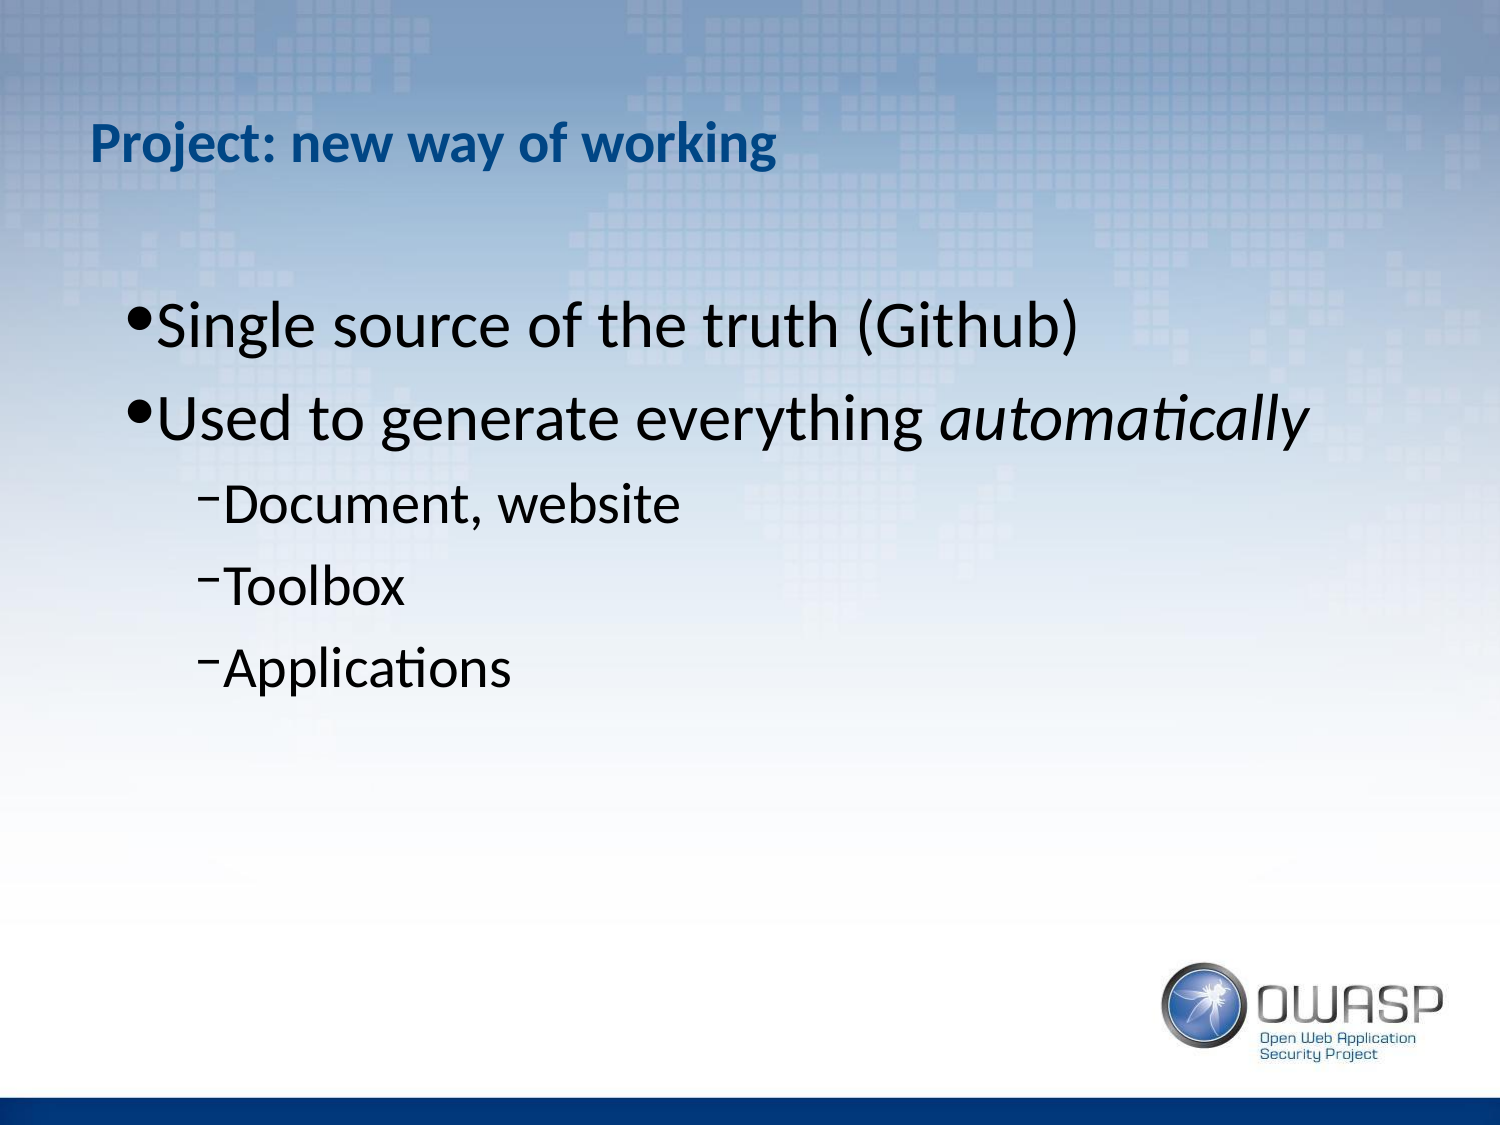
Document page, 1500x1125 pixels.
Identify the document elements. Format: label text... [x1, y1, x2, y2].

list Single source of the truth (Github) Used to generate everything automatically Document, website Toolbox Applications [75, 265, 1425, 943]
title Project: new way of working [75, 45, 1425, 233]
picture [0, 0, 1500, 1125]
